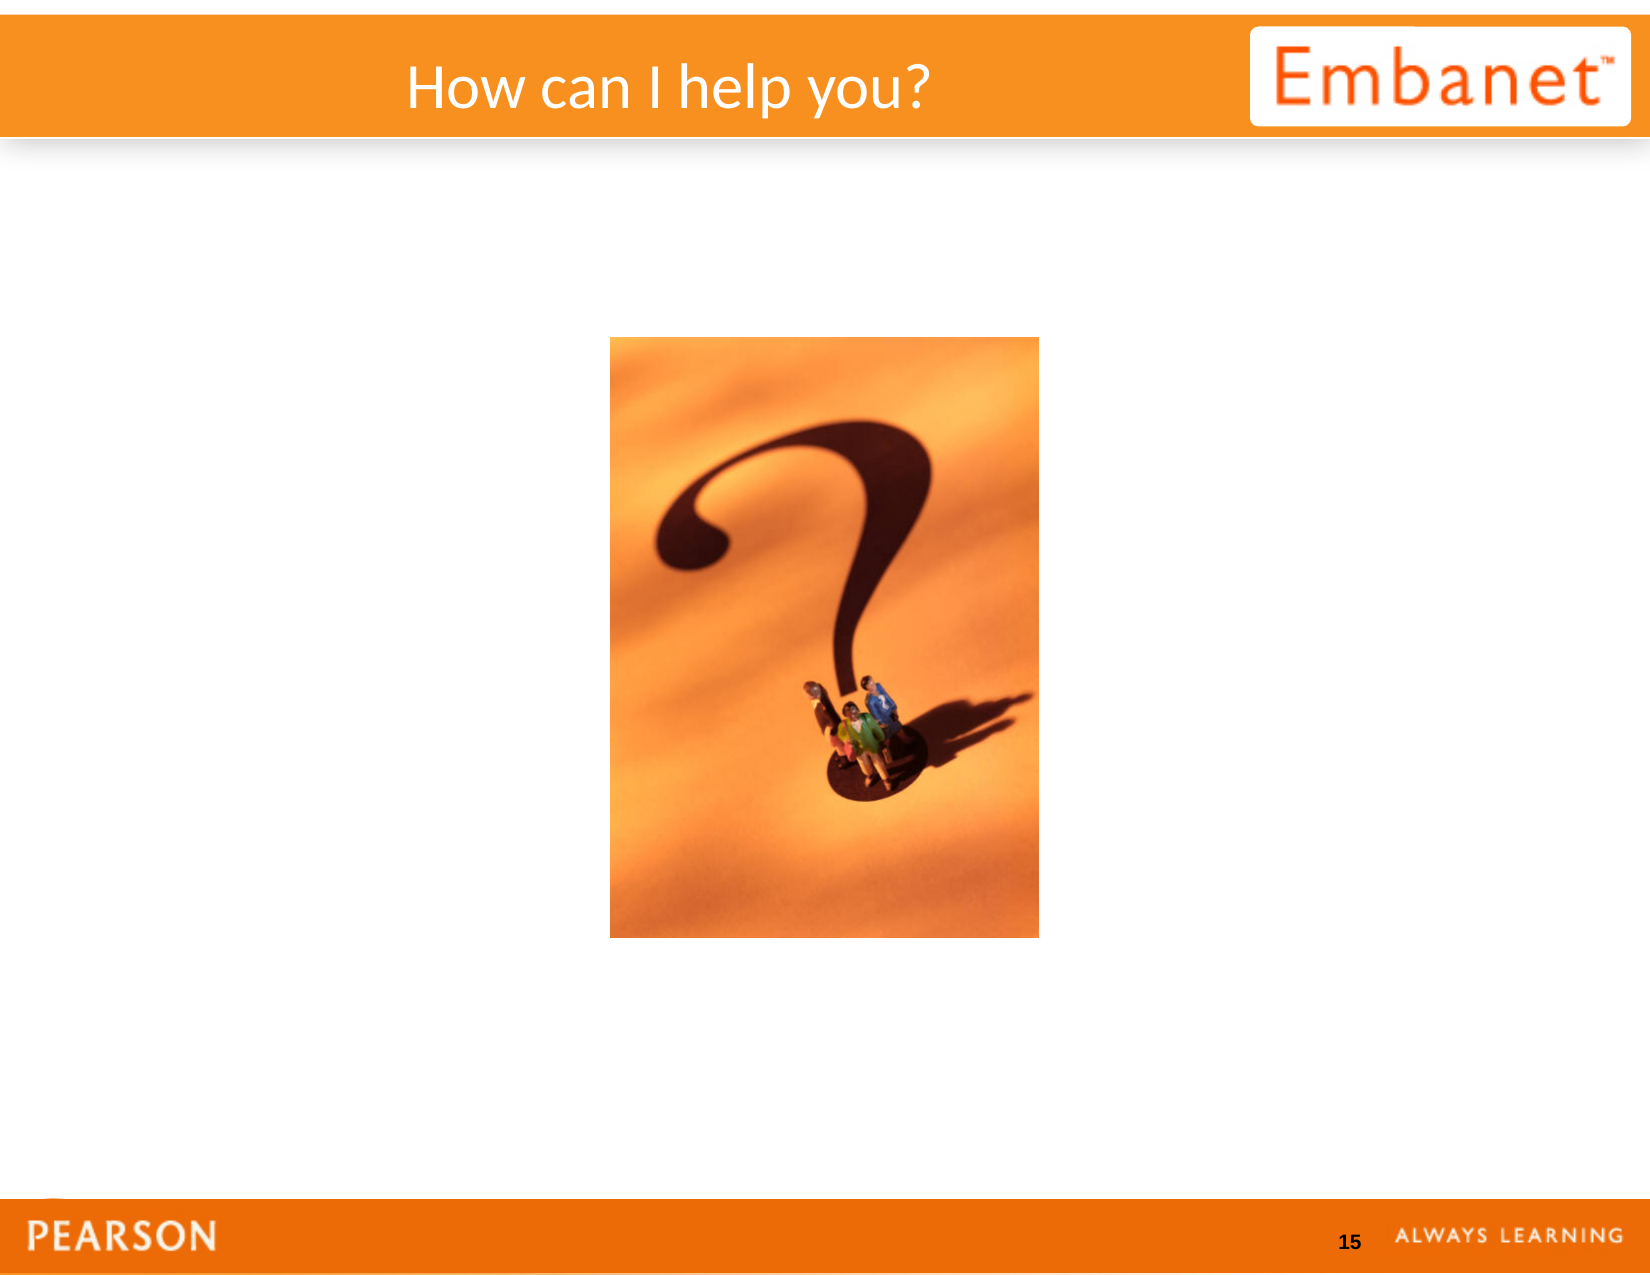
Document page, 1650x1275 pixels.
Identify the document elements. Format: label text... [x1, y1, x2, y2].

picture [0, 15, 1650, 1275]
text_box How can I help you? [240, 36, 1099, 129]
slide_number 15 [992, 1207, 1378, 1275]
